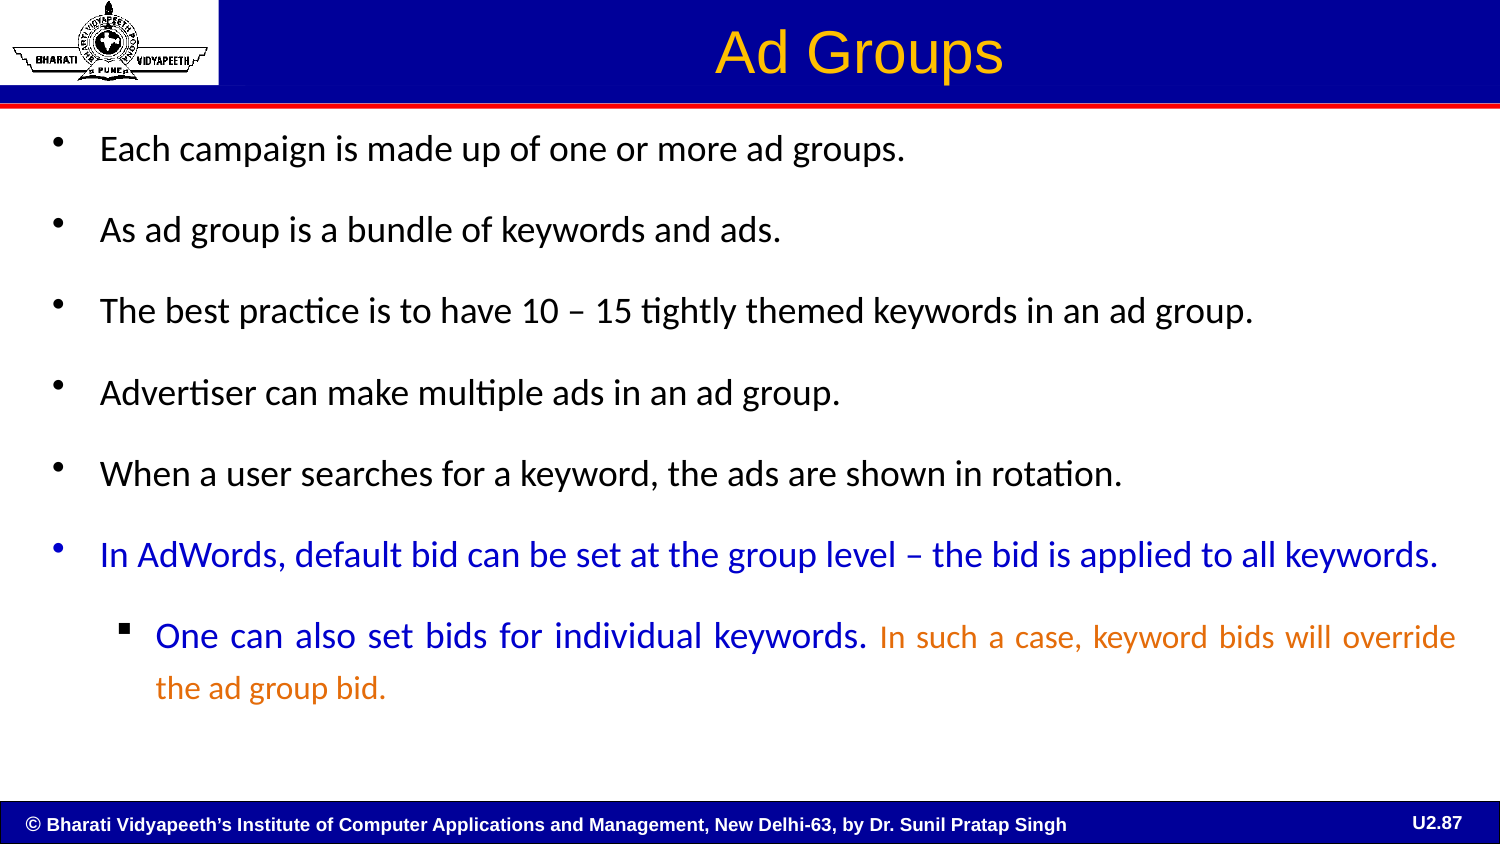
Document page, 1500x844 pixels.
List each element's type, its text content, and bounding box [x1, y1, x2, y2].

picture [12, 1, 208, 81]
title Ad Groups [233, 6, 1488, 89]
list Each campaign is made up of one or more ad groups. As ad group is a bundle of keywords and ads. The best practice is to have 10 – 15 tightly themed keywords in an ad group. Advertiser can make multiple ads in an ad group. When a user searches for a keyword, the ads are shown in rotation. In AdWords, default bid can be set at the group level – the bid is applied to all keywords. One can also set bids for individual keywords. In such a case, keyword bids will override the ad group bid. [39, 106, 1470, 802]
